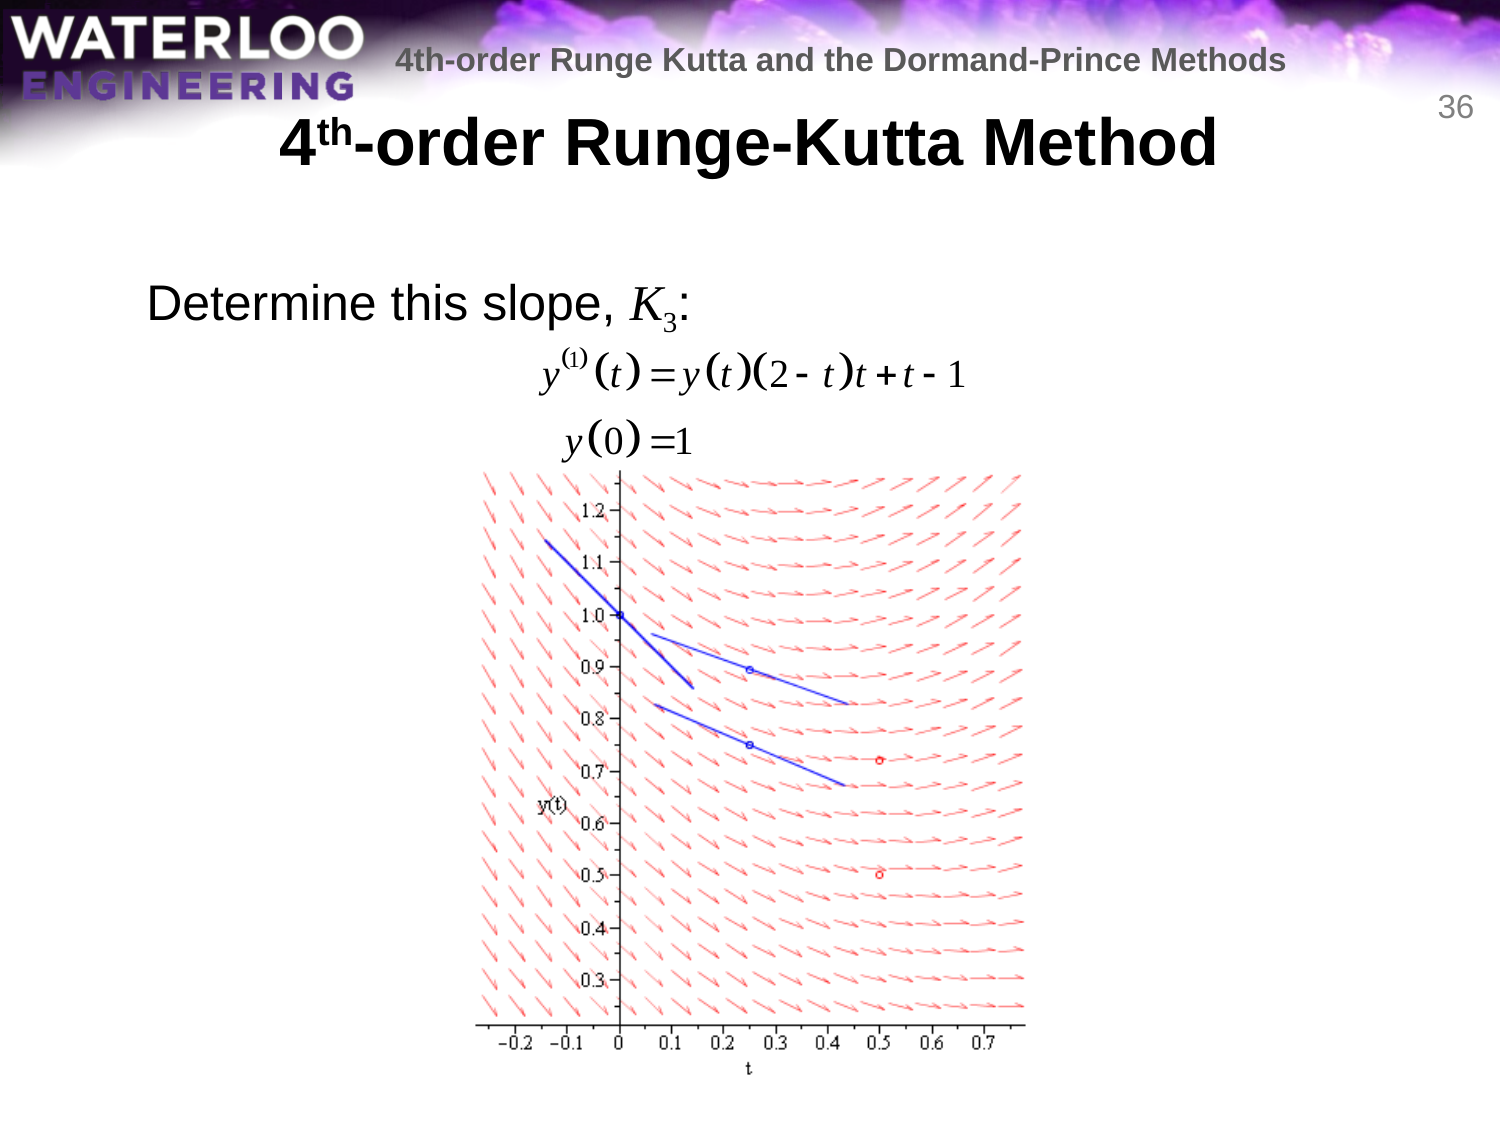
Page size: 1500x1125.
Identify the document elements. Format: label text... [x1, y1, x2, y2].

title 4th-order Runge-Kutta Method [74, 44, 1426, 233]
footer 4th-order Runge Kutta and the Dormand-Prince Methods [324, 31, 1303, 74]
slide_number 36 [1360, 73, 1490, 134]
picture [0, 0, 1500, 1125]
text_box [531, 338, 969, 479]
list Determine this slope, K3: [74, 262, 1426, 1020]
